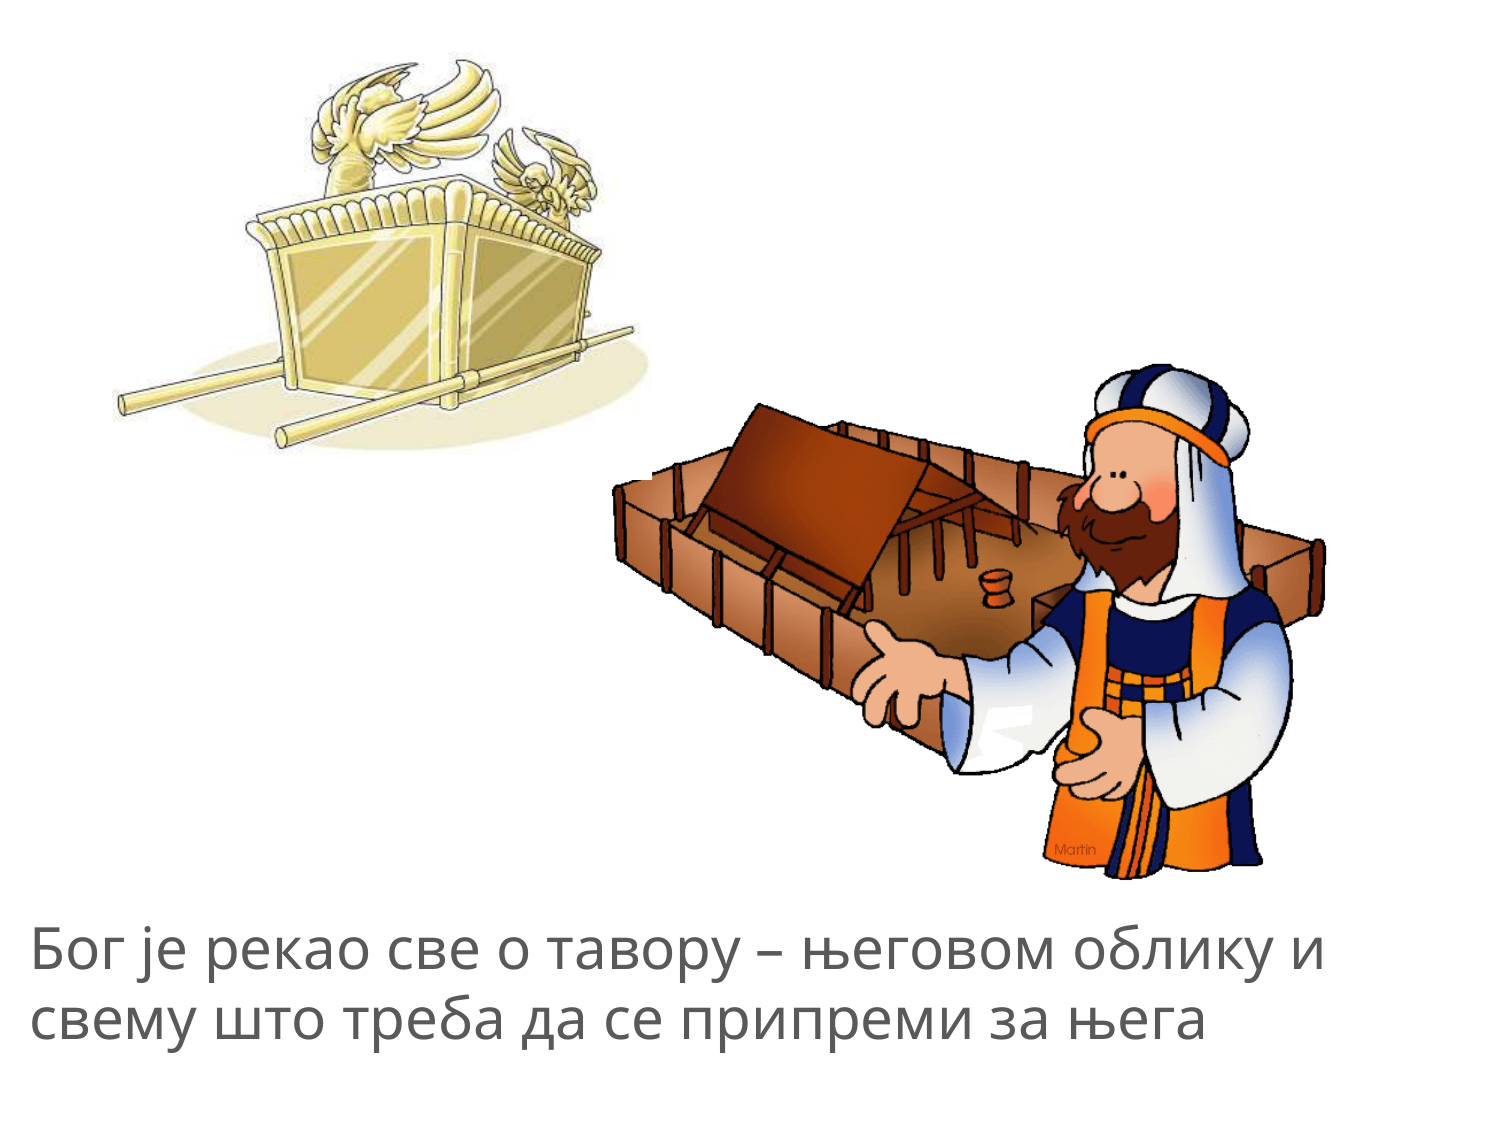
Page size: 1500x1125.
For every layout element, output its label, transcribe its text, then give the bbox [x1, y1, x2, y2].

text_box Бог је рекао све о тавору – његовом облику и свему што треба да се припреми за њега [14, 903, 1486, 1059]
picture [111, 18, 1340, 895]
